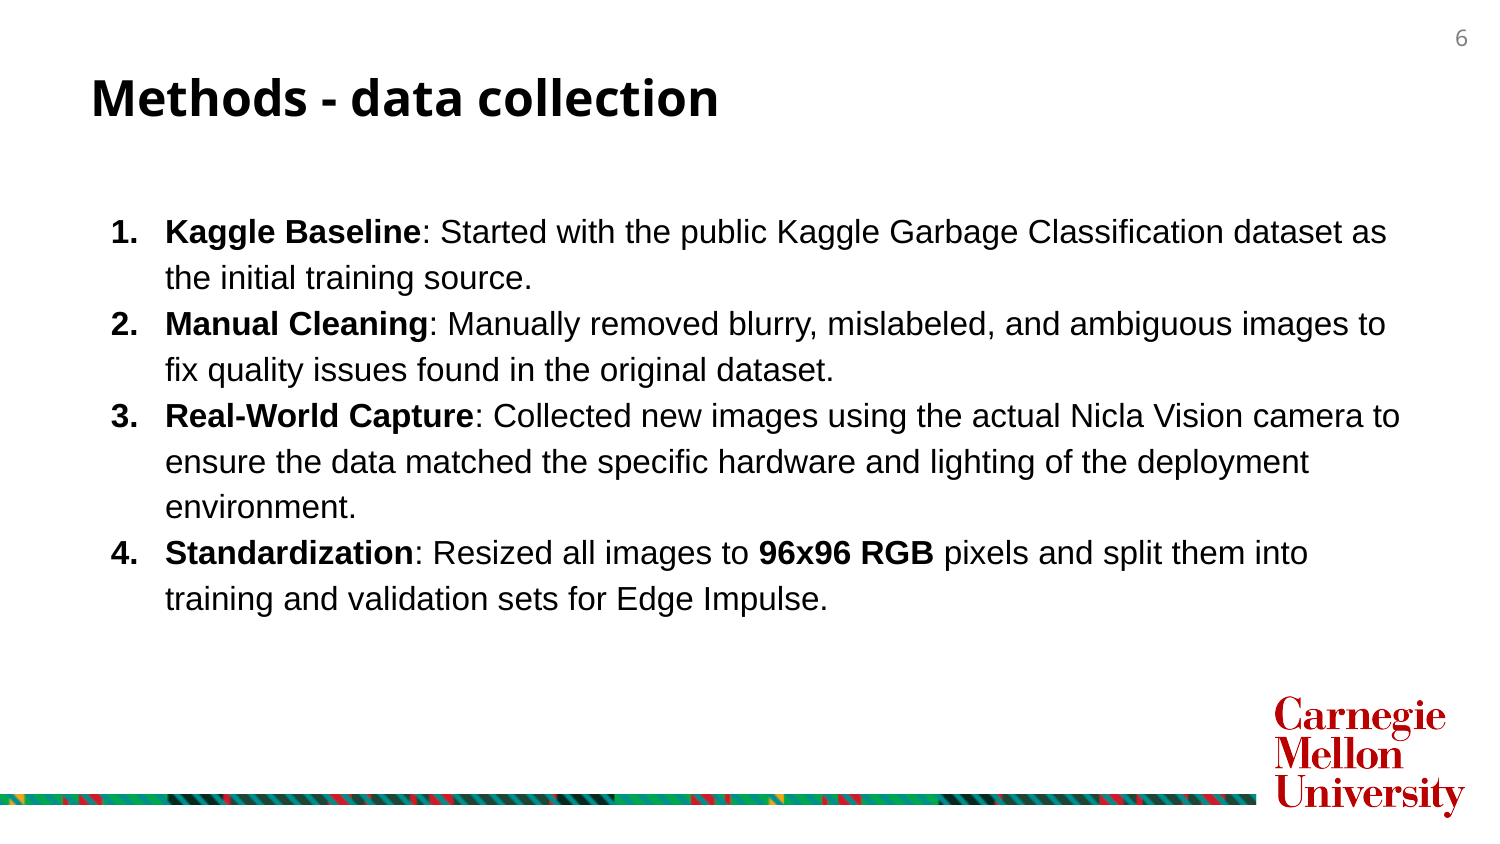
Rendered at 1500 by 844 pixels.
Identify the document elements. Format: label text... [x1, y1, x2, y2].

list Kaggle Baseline: Started with the public Kaggle Garbage Classification dataset as the initial training source. Manual Cleaning: Manually removed blurry, mislabeled, and ambiguous images to fix quality issues found in the original dataset. Real-World Capture: Collected new images using the actual Nicla Vision camera to ensure the data matched the specific hardware and lighting of the deployment environment. Standardization: Resized all images to 96x96 RGB pixels and split them into training and validation sets for Edge Impulse. [75, 196, 1425, 760]
title Methods - data collection [75, 59, 1425, 160]
picture [1275, 696, 1465, 818]
picture [0, 794, 1257, 805]
